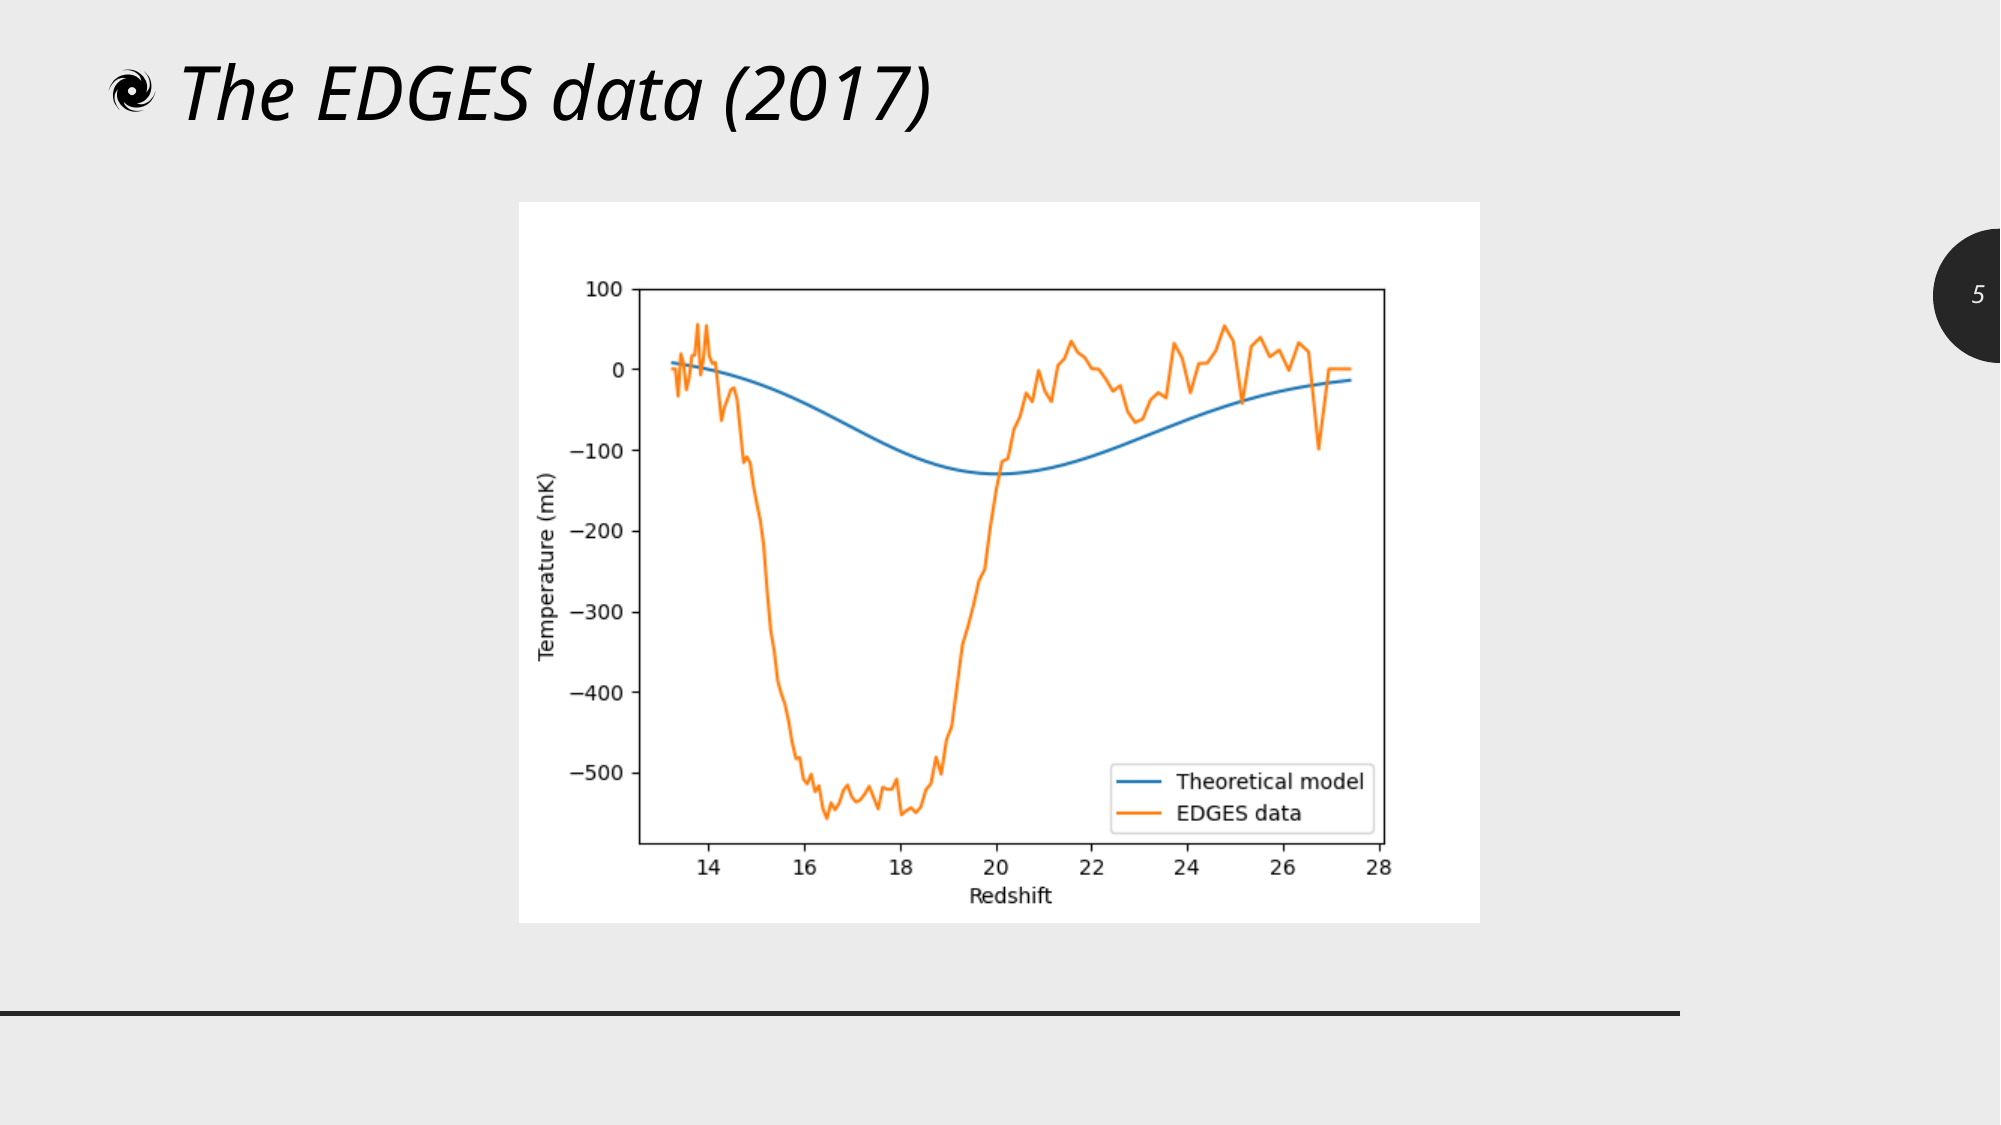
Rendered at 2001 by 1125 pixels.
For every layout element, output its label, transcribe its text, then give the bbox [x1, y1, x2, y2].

text_box The EDGES data (2017) [0, 38, 1039, 143]
picture [105, 64, 159, 117]
slide_number 5 [1933, 265, 2000, 326]
picture [519, 202, 1480, 923]
